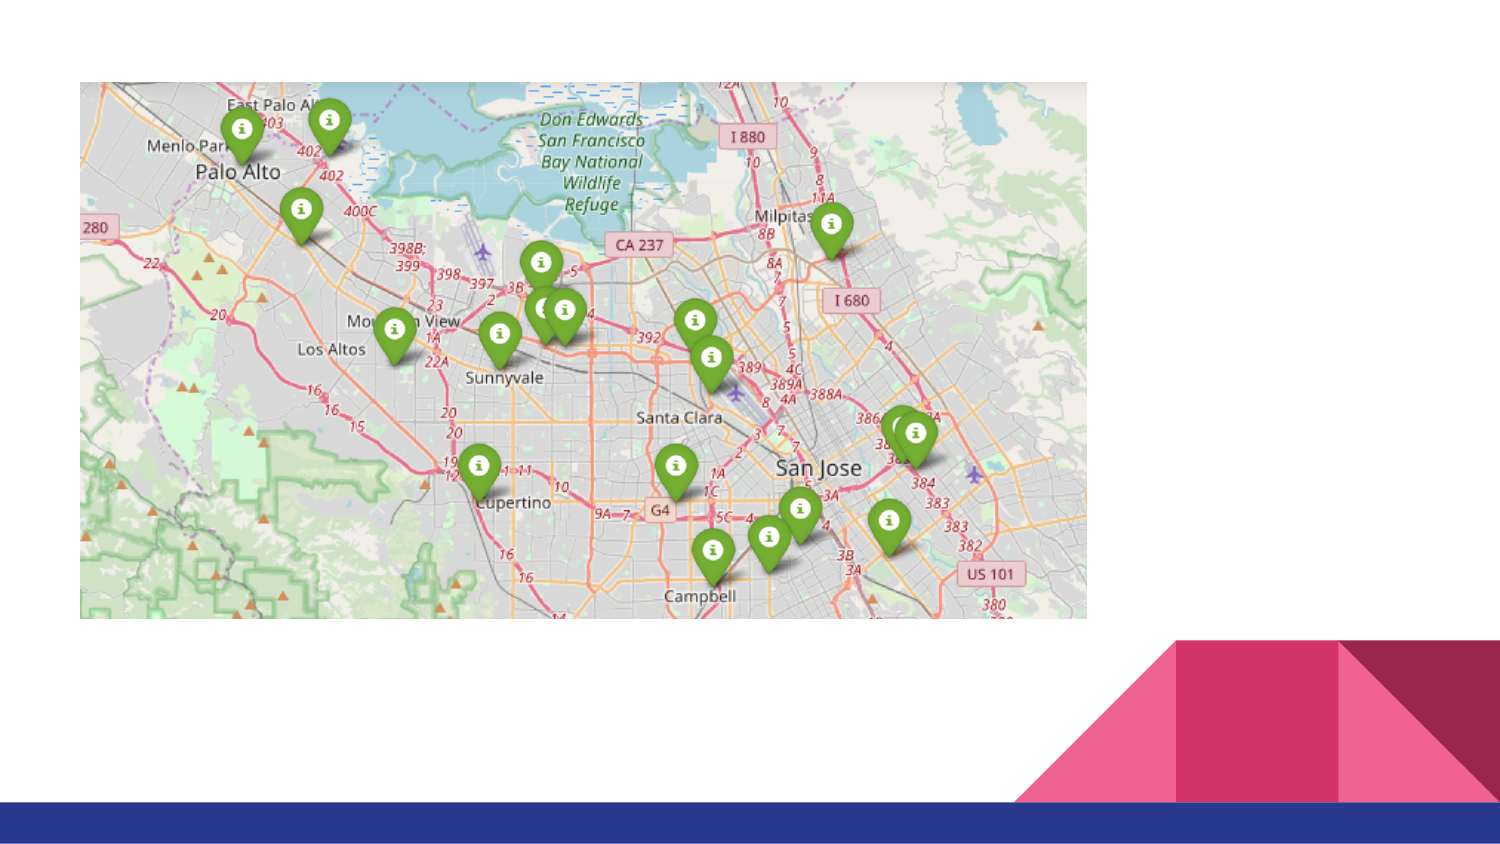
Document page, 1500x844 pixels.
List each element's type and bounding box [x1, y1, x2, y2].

picture [79, 82, 1087, 619]
